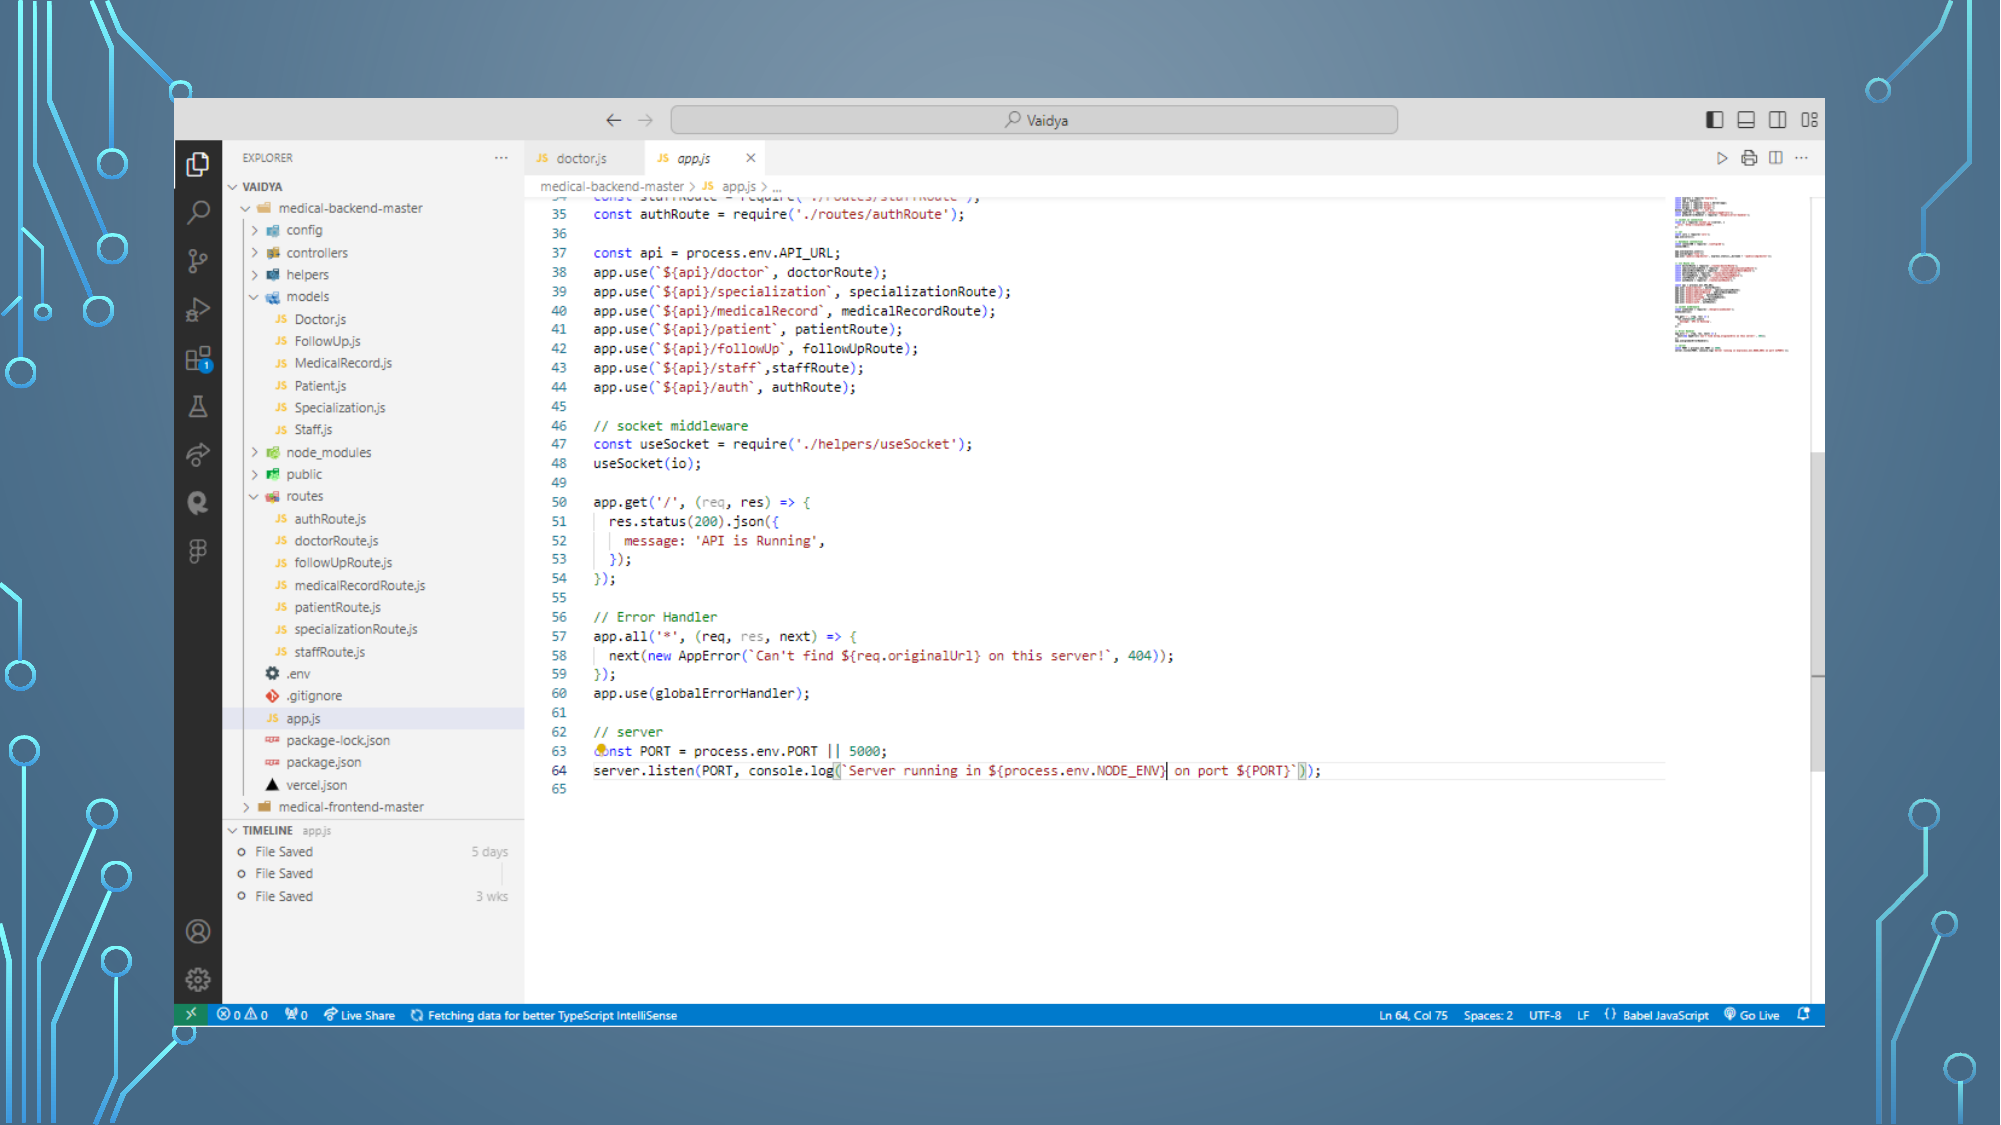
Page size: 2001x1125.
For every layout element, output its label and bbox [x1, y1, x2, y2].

picture [174, 98, 1826, 1027]
